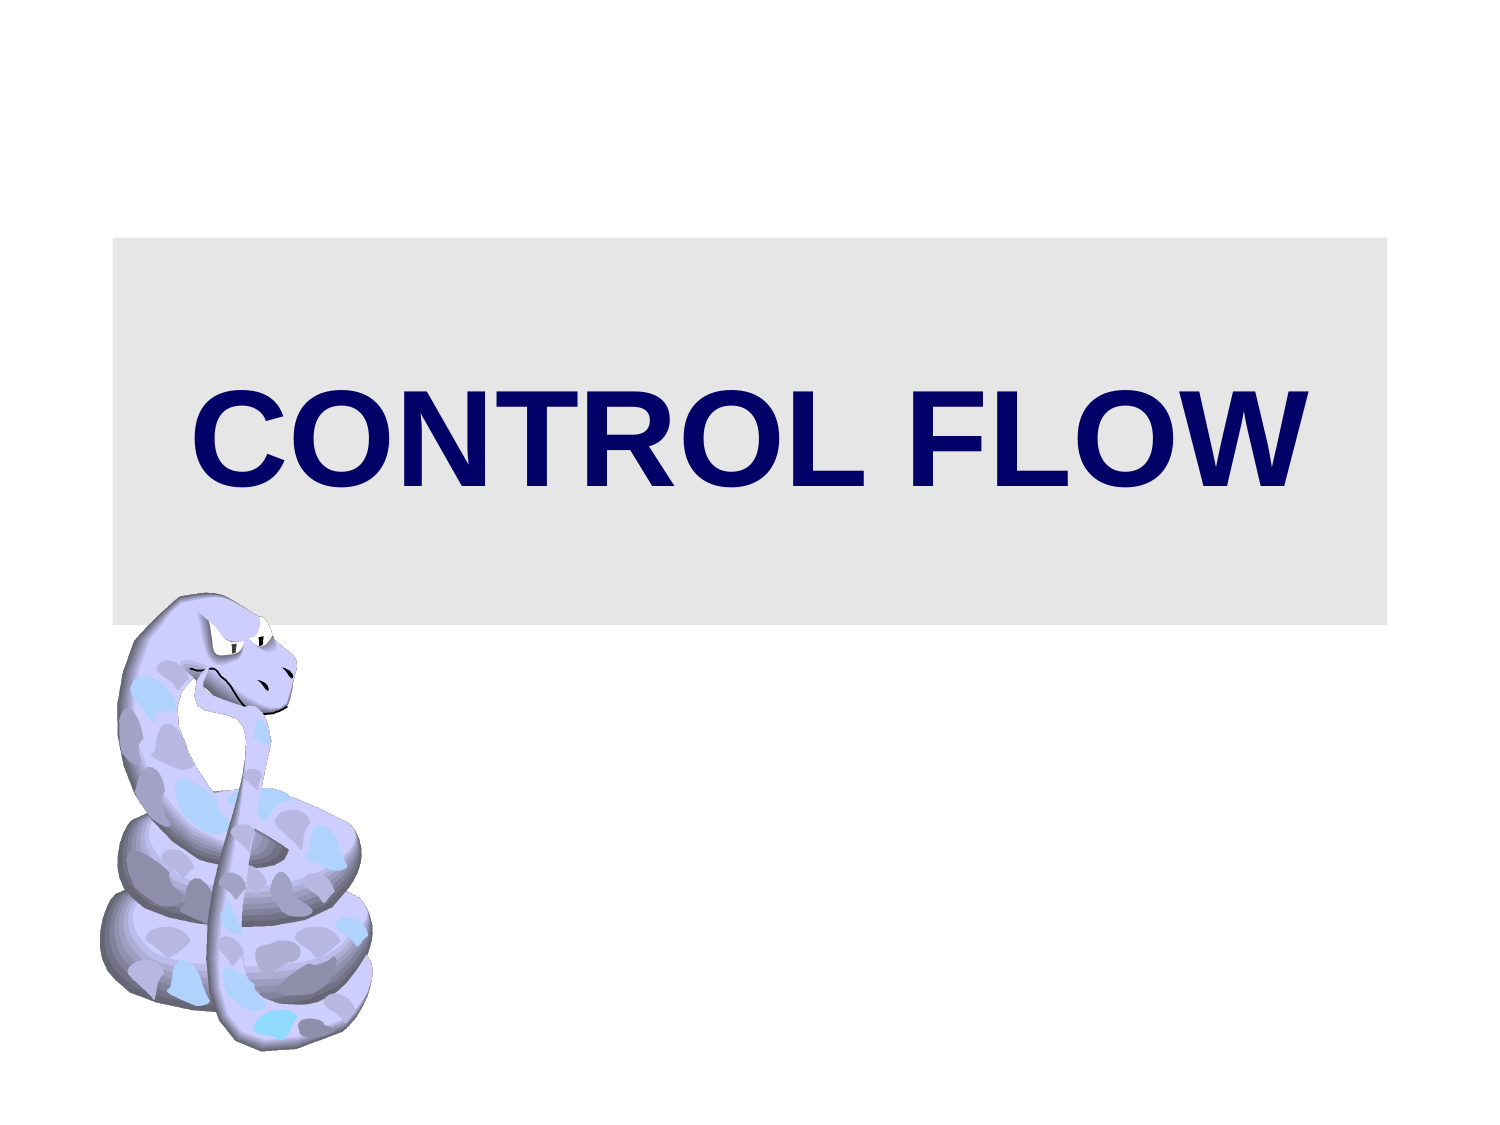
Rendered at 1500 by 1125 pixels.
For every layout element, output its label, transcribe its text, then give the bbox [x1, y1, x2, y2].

title CONTROL FLOW [112, 237, 1388, 625]
picture [87, 580, 388, 1101]
